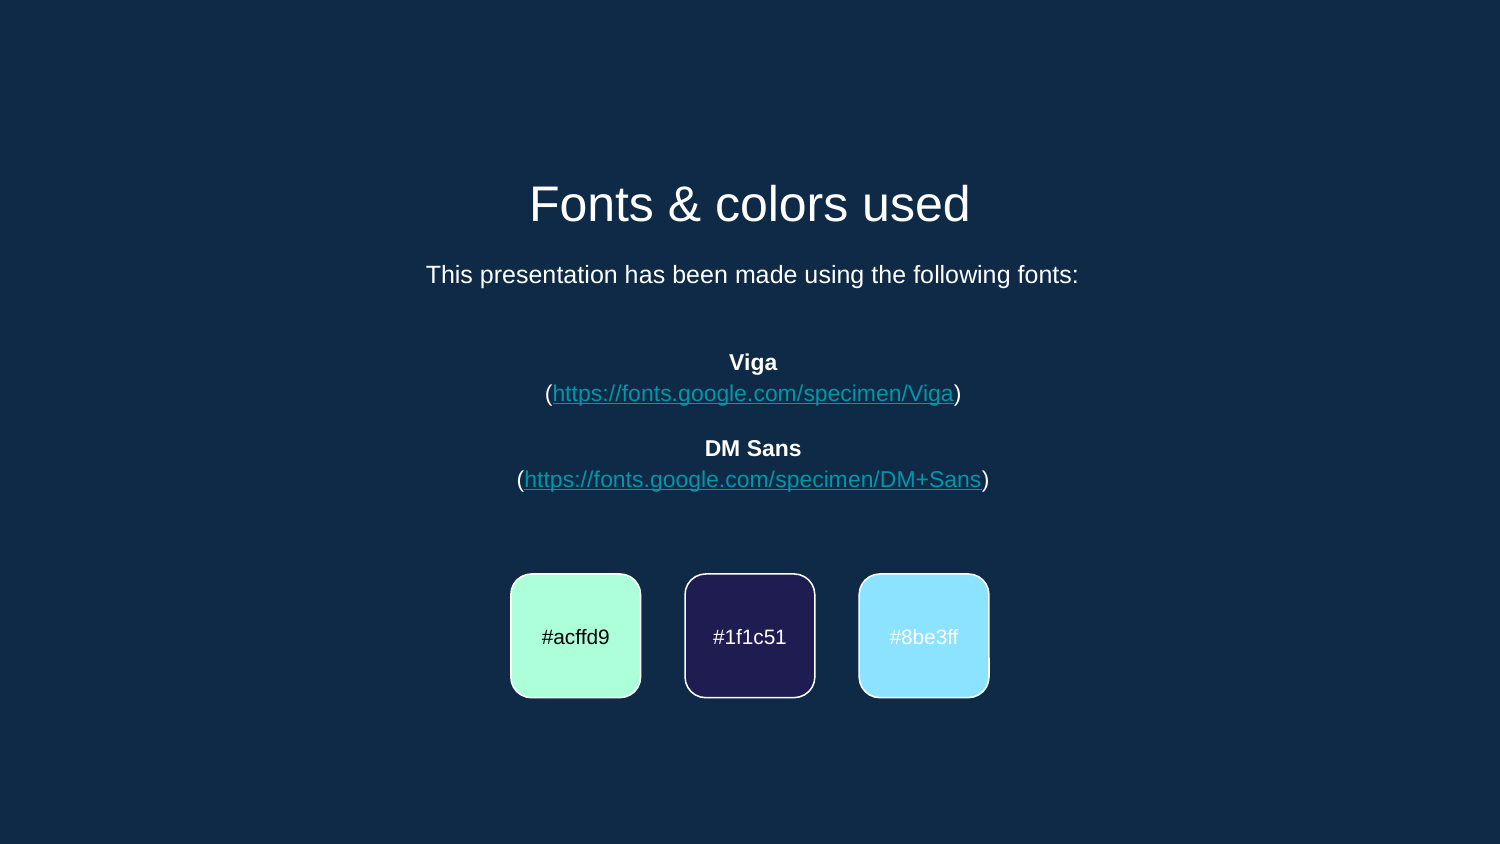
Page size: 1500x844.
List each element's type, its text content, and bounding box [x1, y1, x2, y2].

list This presentation has been made using the following fonts: [175, 239, 1332, 312]
list Viga (https://fonts.google.com/specimen/Viga) DM Sans (https://fonts.google.com/specimen/DM+Sans) [175, 314, 1332, 521]
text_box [510, 573, 990, 698]
title Fonts & colors used [171, 156, 1328, 236]
